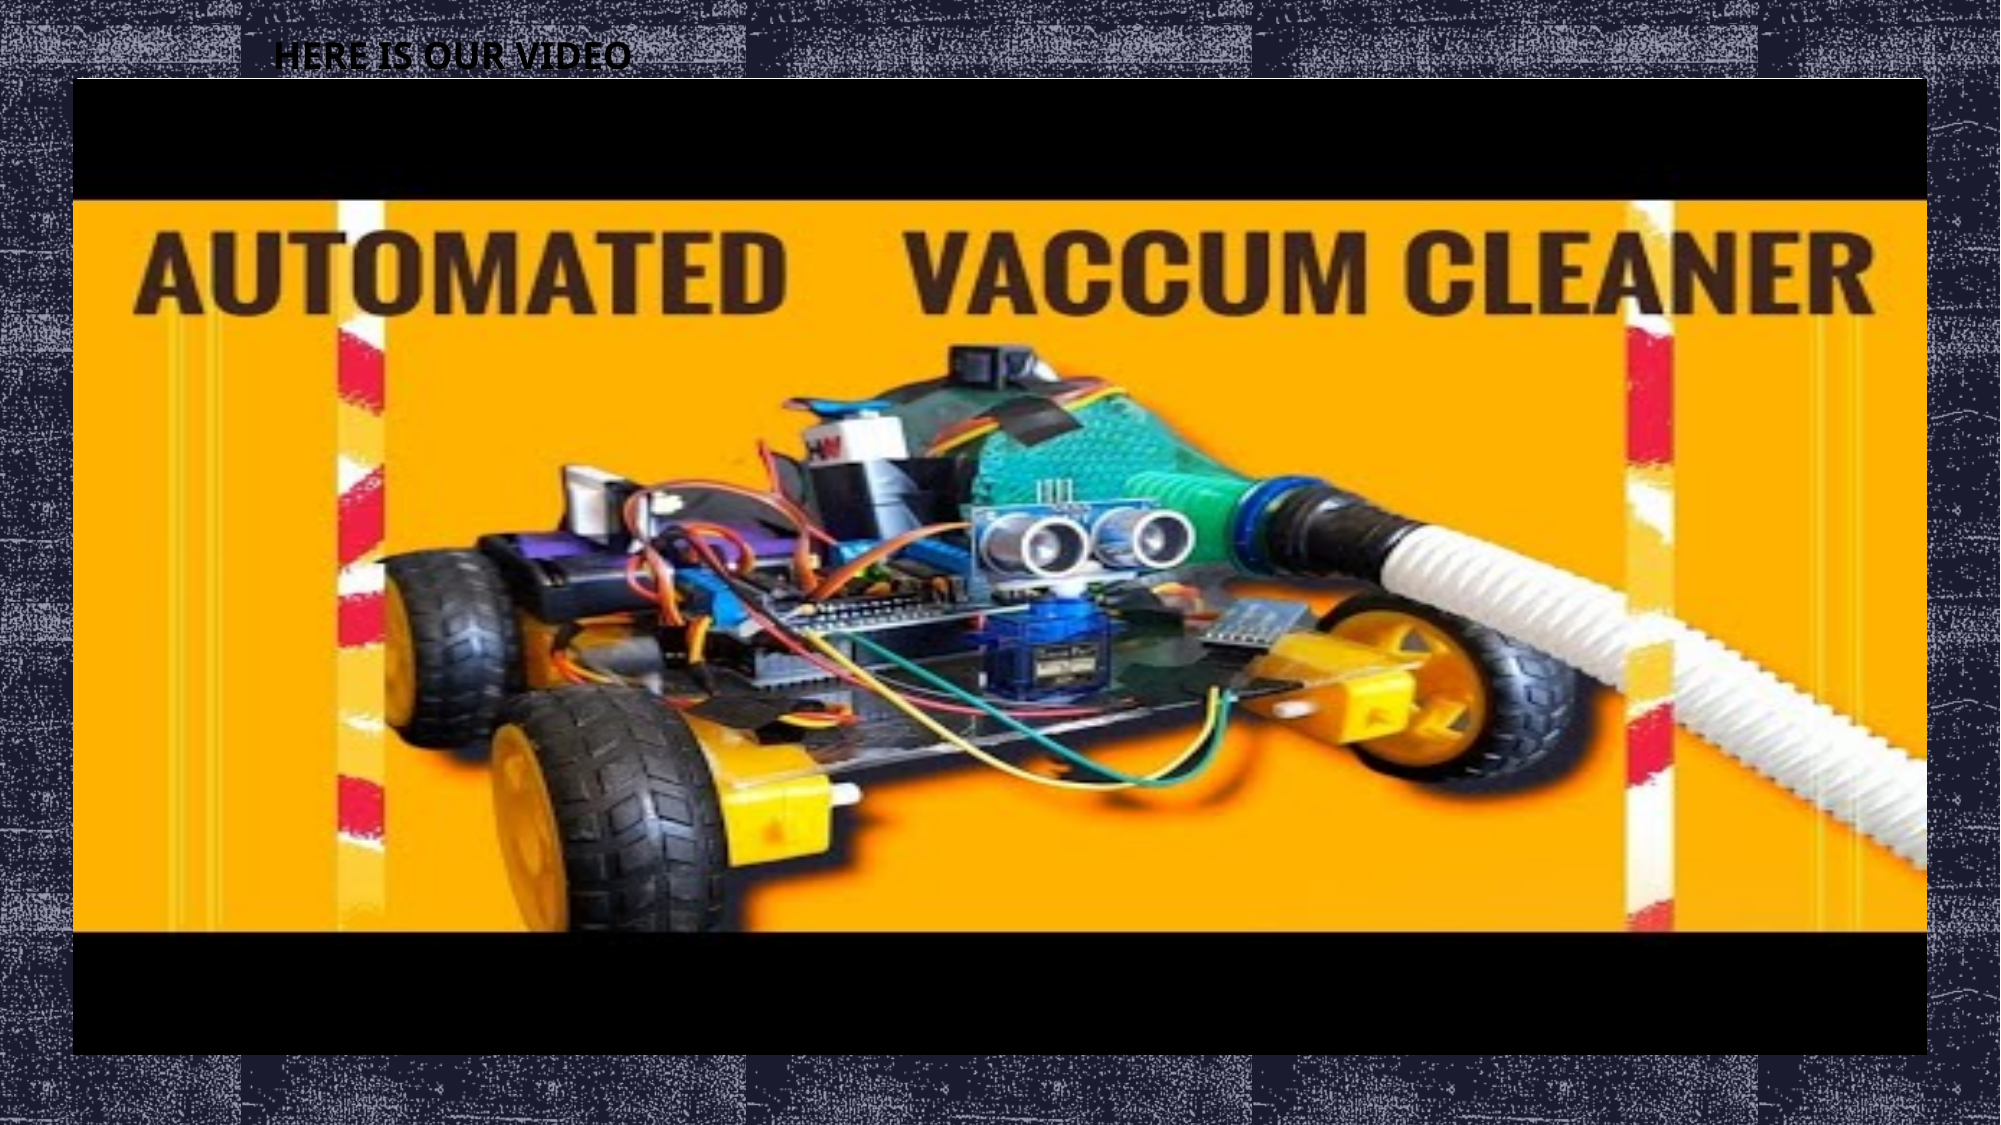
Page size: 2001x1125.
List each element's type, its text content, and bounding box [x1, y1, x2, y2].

text_box HERE IS OUR VIDEO [257, 24, 708, 77]
text_box [0, 0, 2000, 1125]
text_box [1872, 1024, 1944, 1096]
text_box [78, 79, 1925, 1054]
text_box [73, 1052, 1925, 1057]
